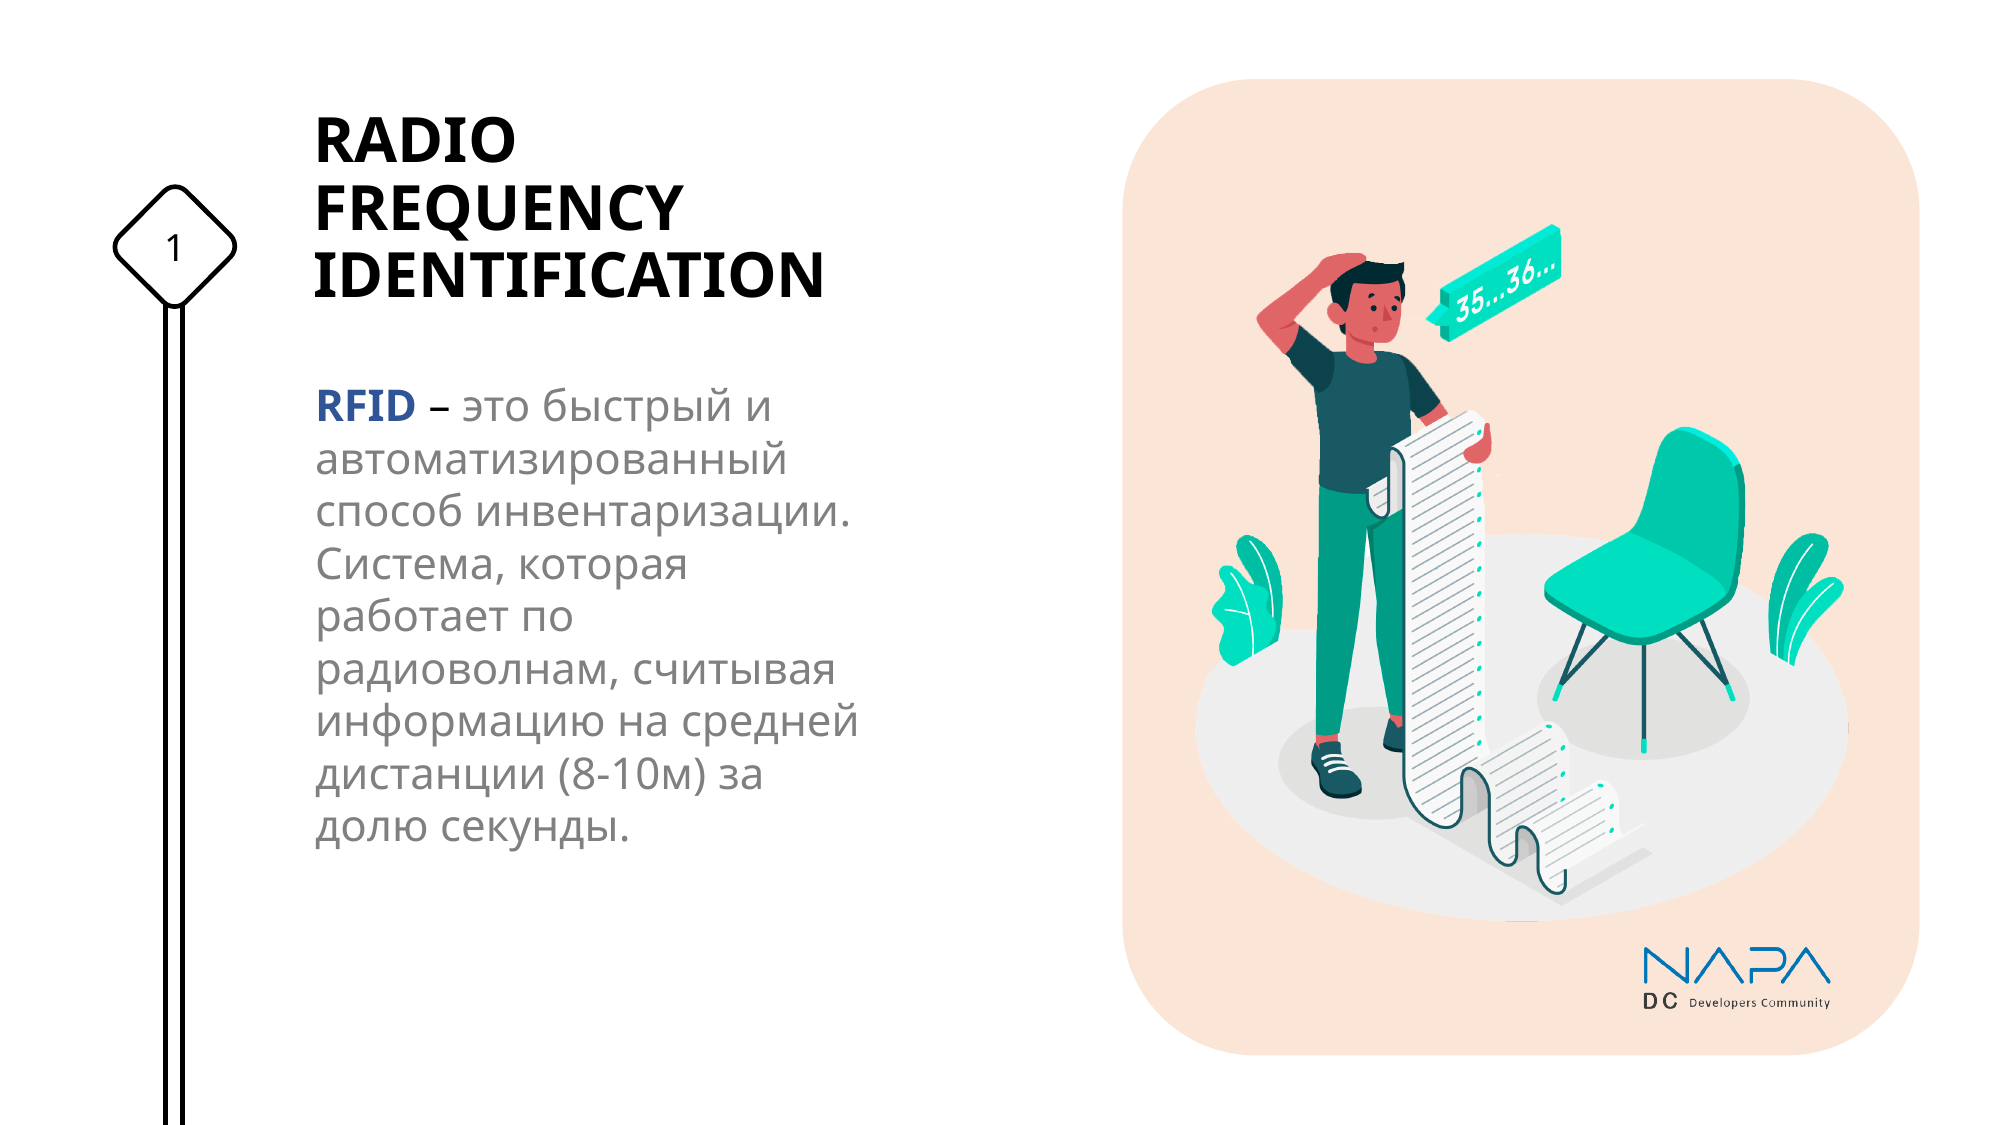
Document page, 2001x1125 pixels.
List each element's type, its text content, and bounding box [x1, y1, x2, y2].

text_box [1121, 78, 1921, 1057]
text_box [128, 199, 222, 1125]
title RADIO FREQUENCY IDENTIFICATION [298, 71, 910, 349]
text_box RFID – это быстрый и автоматизированный способ инвентаризации. Система, которая работает по радиоволнам, считывая информацию на средней дистанции (8-10м) за долю секунды. [300, 370, 878, 903]
picture [1146, 192, 1897, 1012]
